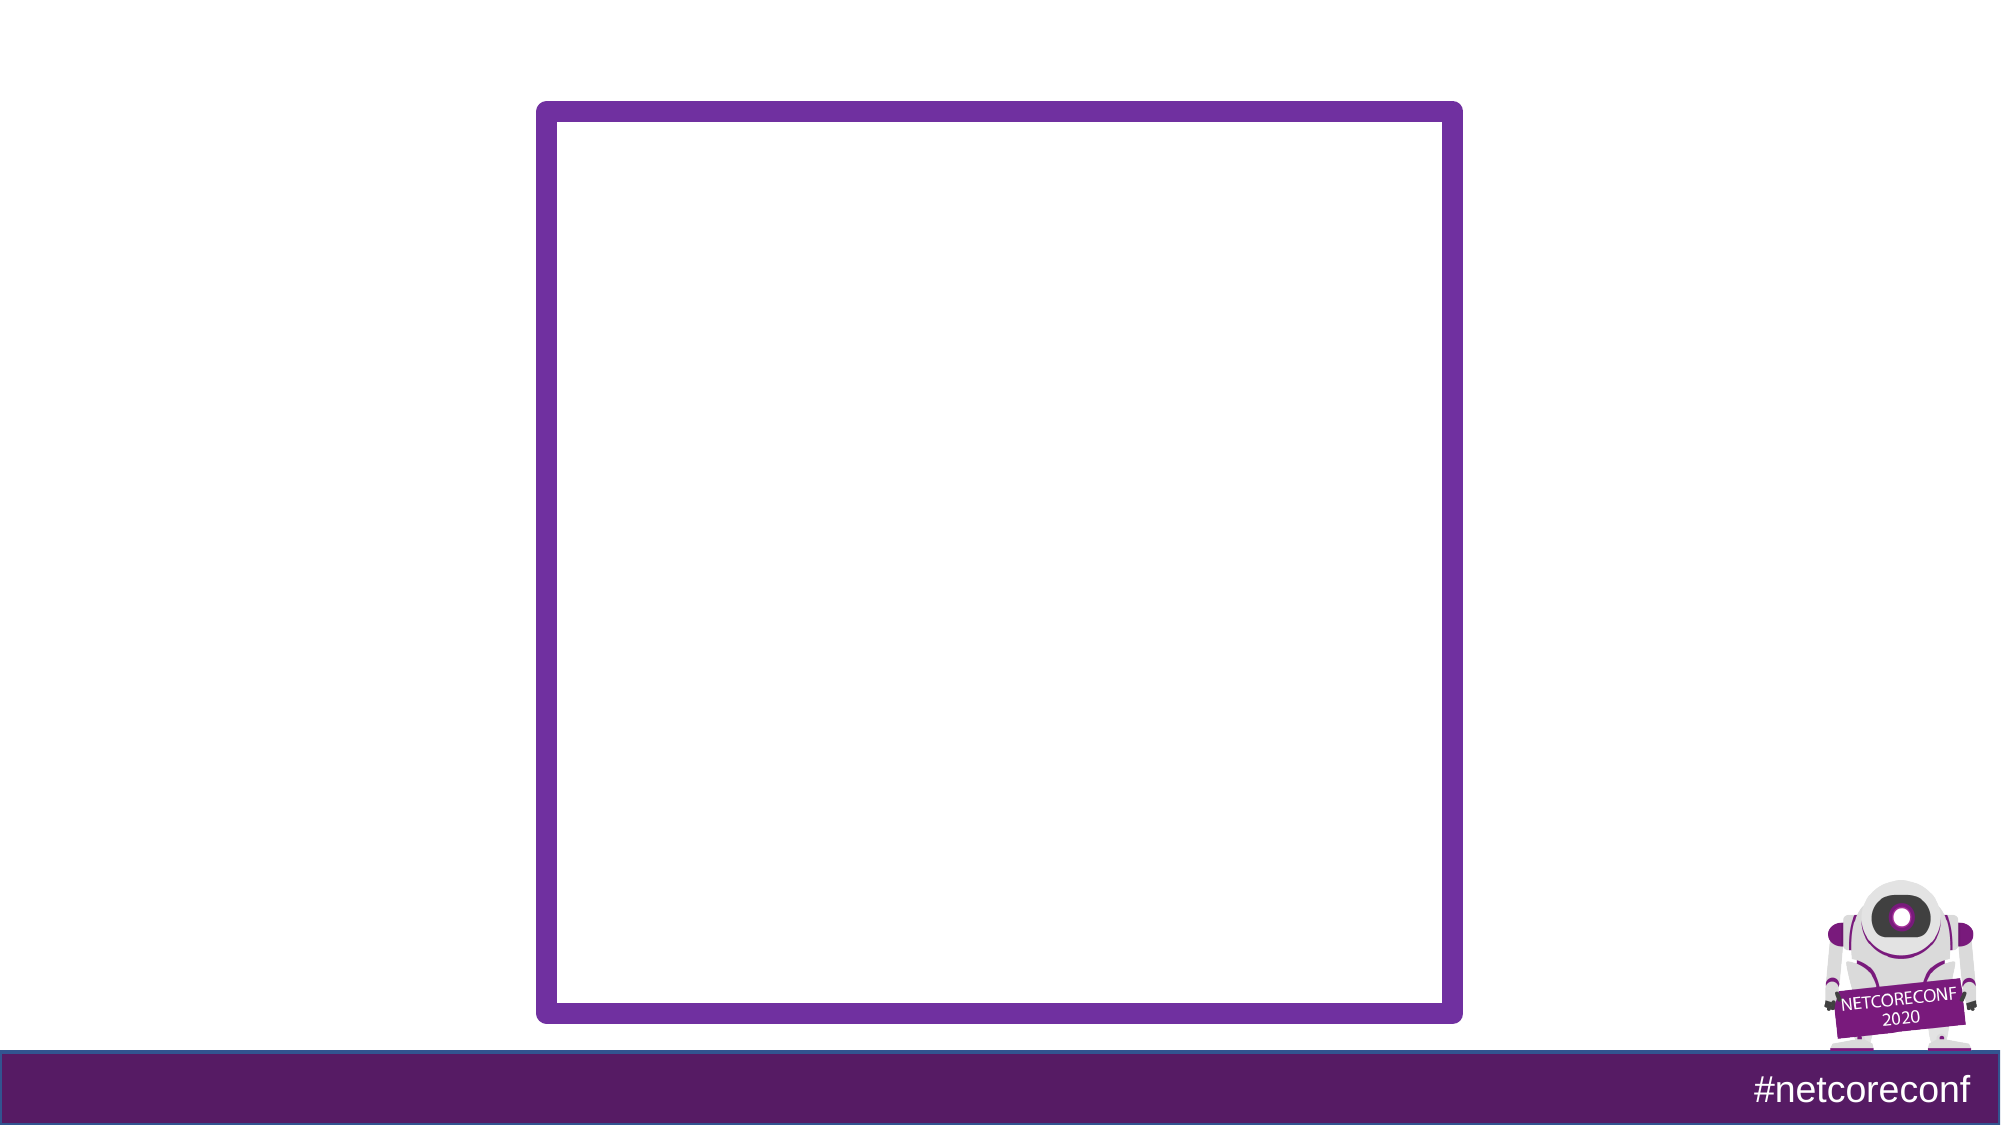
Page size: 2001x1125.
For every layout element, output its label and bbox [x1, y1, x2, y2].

text_box [545, 109, 1455, 1015]
picture [1824, 880, 1977, 1051]
